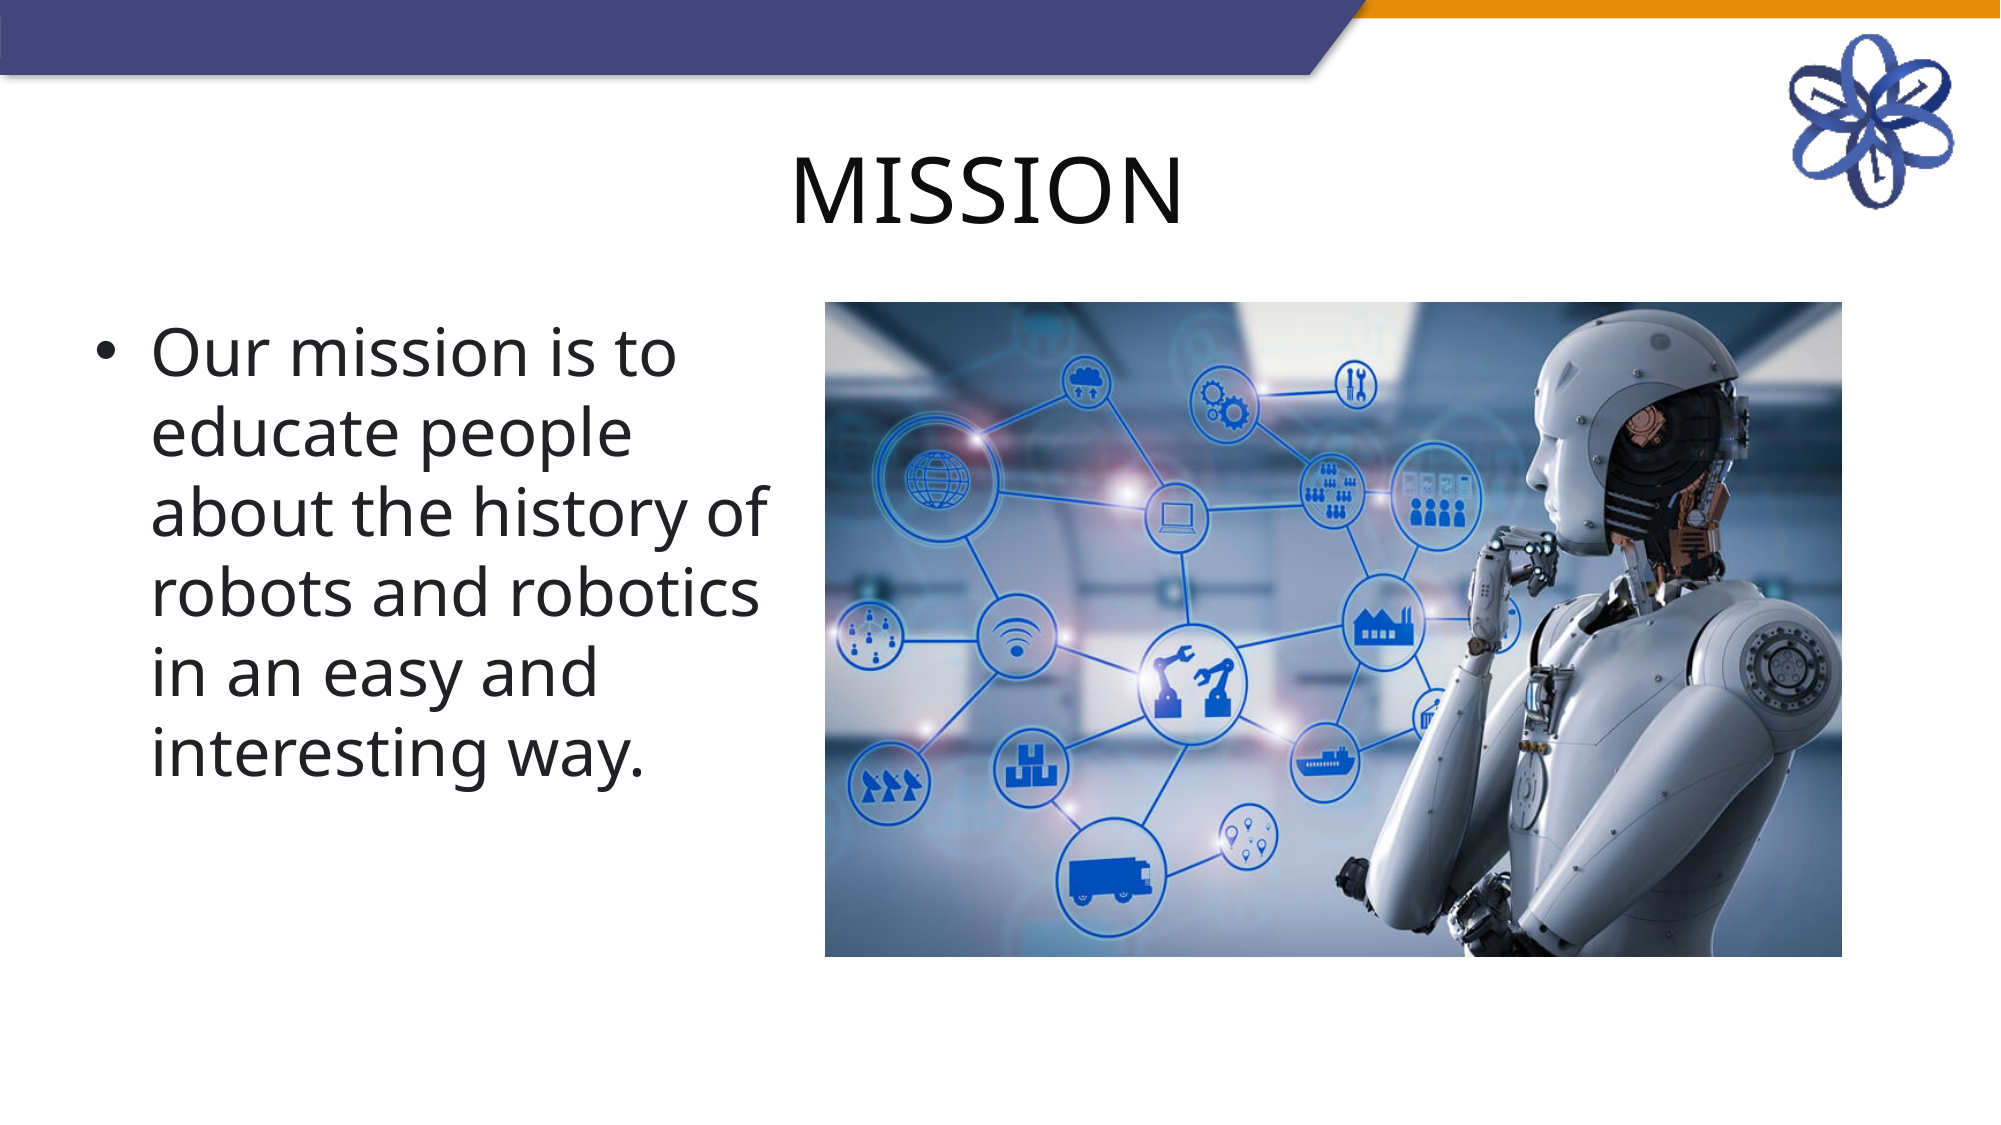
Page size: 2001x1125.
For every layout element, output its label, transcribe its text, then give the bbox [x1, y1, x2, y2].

title Mission [586, 124, 1391, 229]
picture [825, 302, 1842, 958]
picture [1743, 33, 2000, 216]
text_box Our mission is to educate people about the history of robots and robotics in an easy and interesting way. [79, 302, 820, 842]
